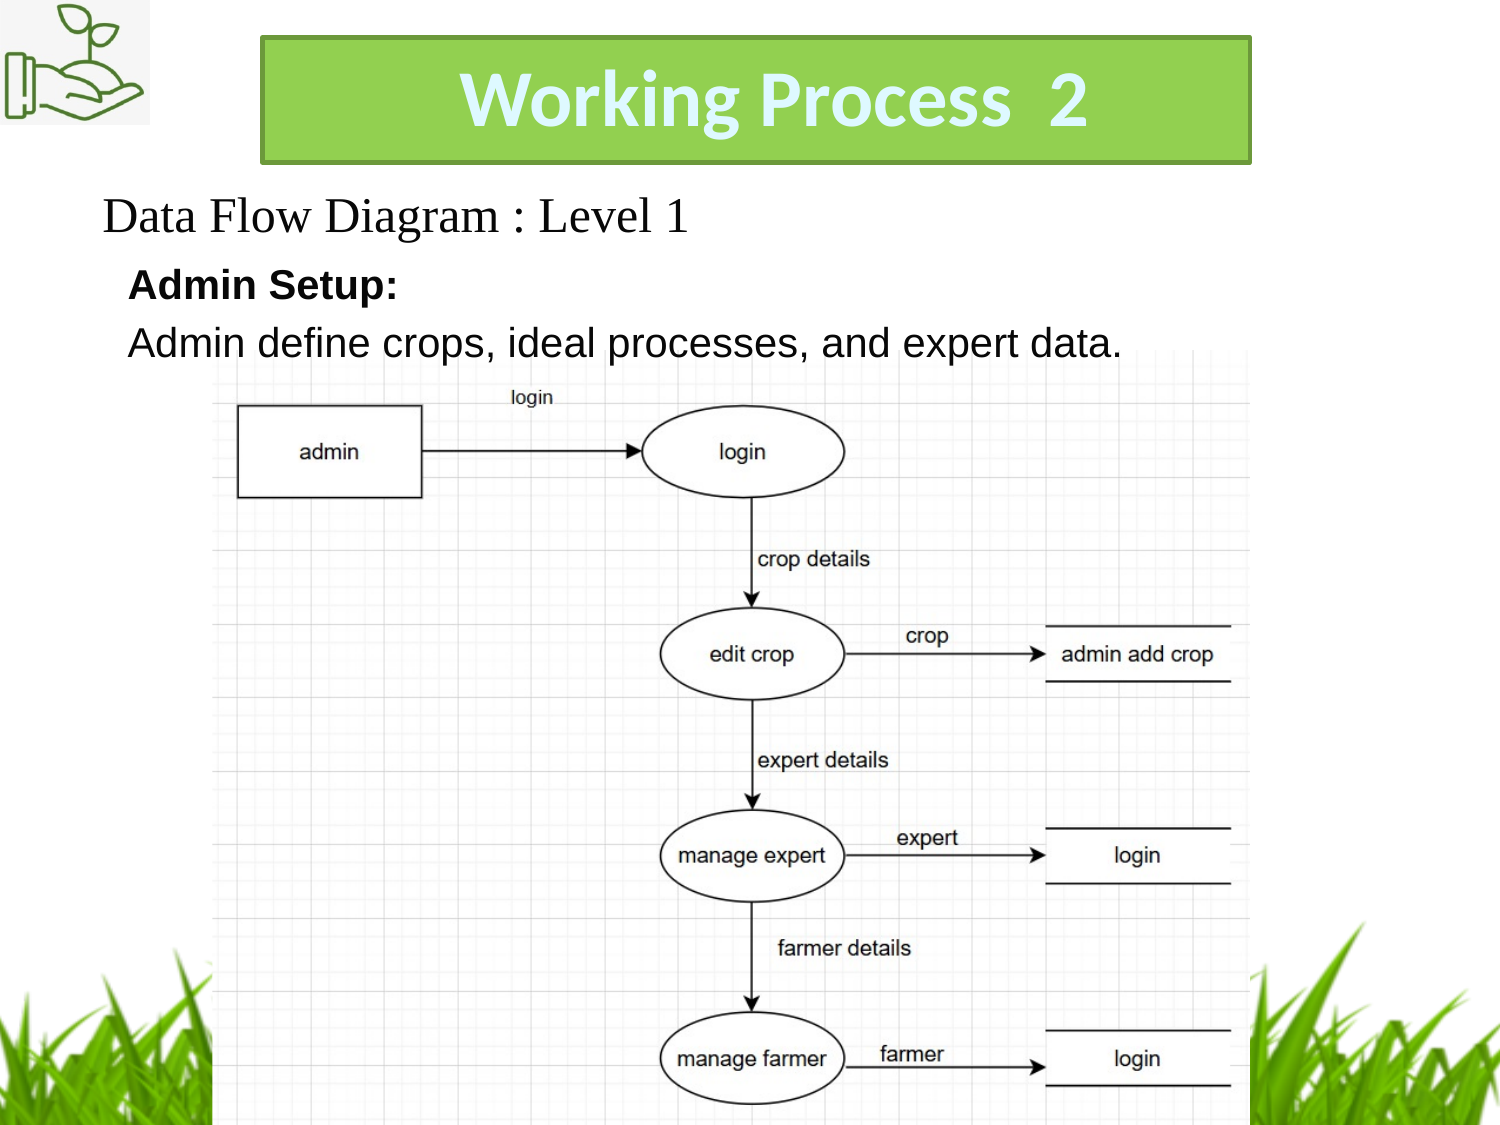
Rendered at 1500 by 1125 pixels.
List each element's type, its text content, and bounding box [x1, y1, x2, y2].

picture [0, 350, 1500, 1125]
picture [0, 0, 150, 126]
text_box [260, 150, 1252, 165]
subtitle Admin Setup: Admin define crops, ideal processes, and expert data. [112, 249, 1363, 375]
title Working Process 2 [150, 37, 1400, 150]
text_box Data Flow Diagram : Level 1 [87, 174, 713, 310]
